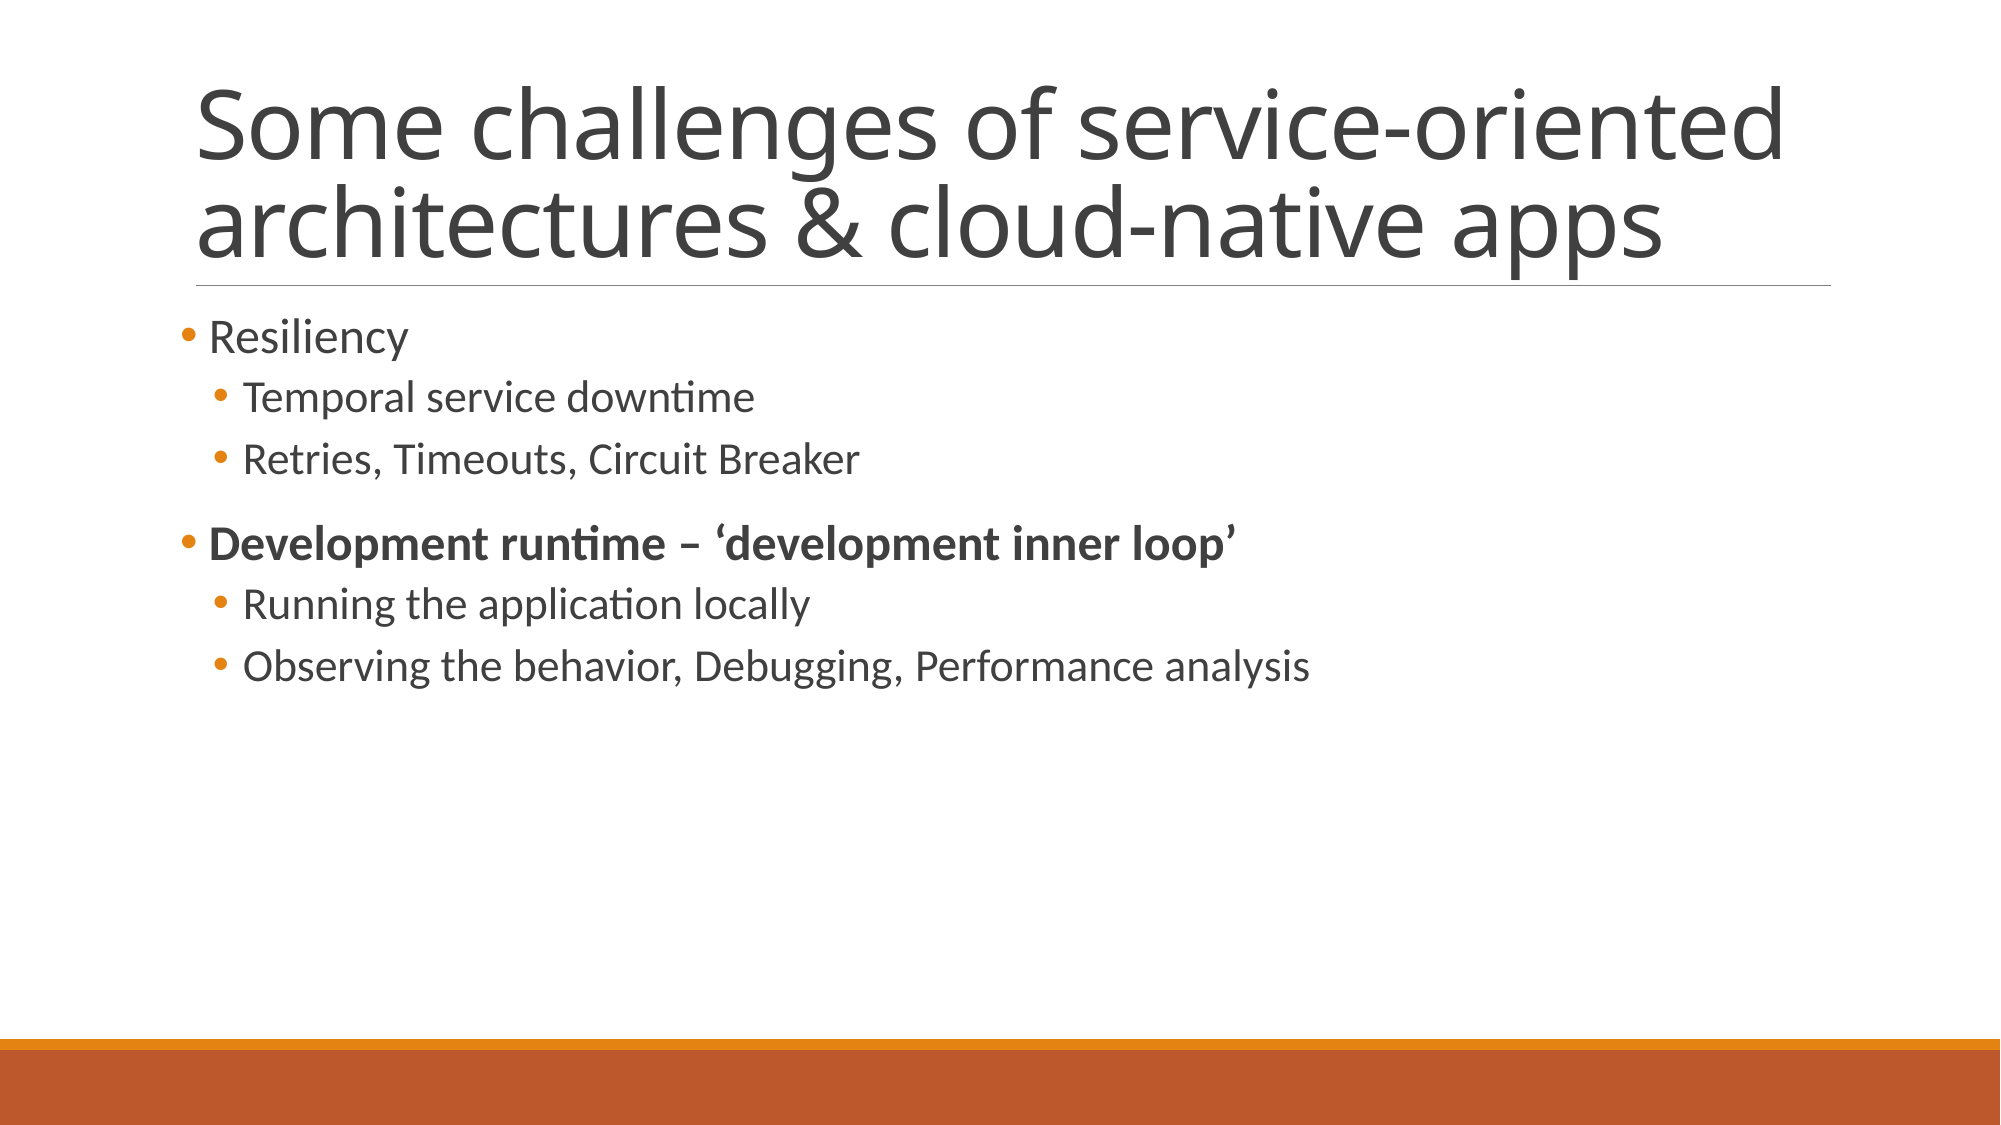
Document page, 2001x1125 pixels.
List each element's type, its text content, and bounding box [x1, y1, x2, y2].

title Some challenges of service-oriented architectures & cloud-native apps [180, 47, 1830, 285]
list Resiliency Temporal service downtime Retries, Timeouts, Circuit Breaker Development runtime – ‘development inner loop’ Running the application locally Observing the behavior, Debugging, Performance analysis [180, 302, 1830, 963]
